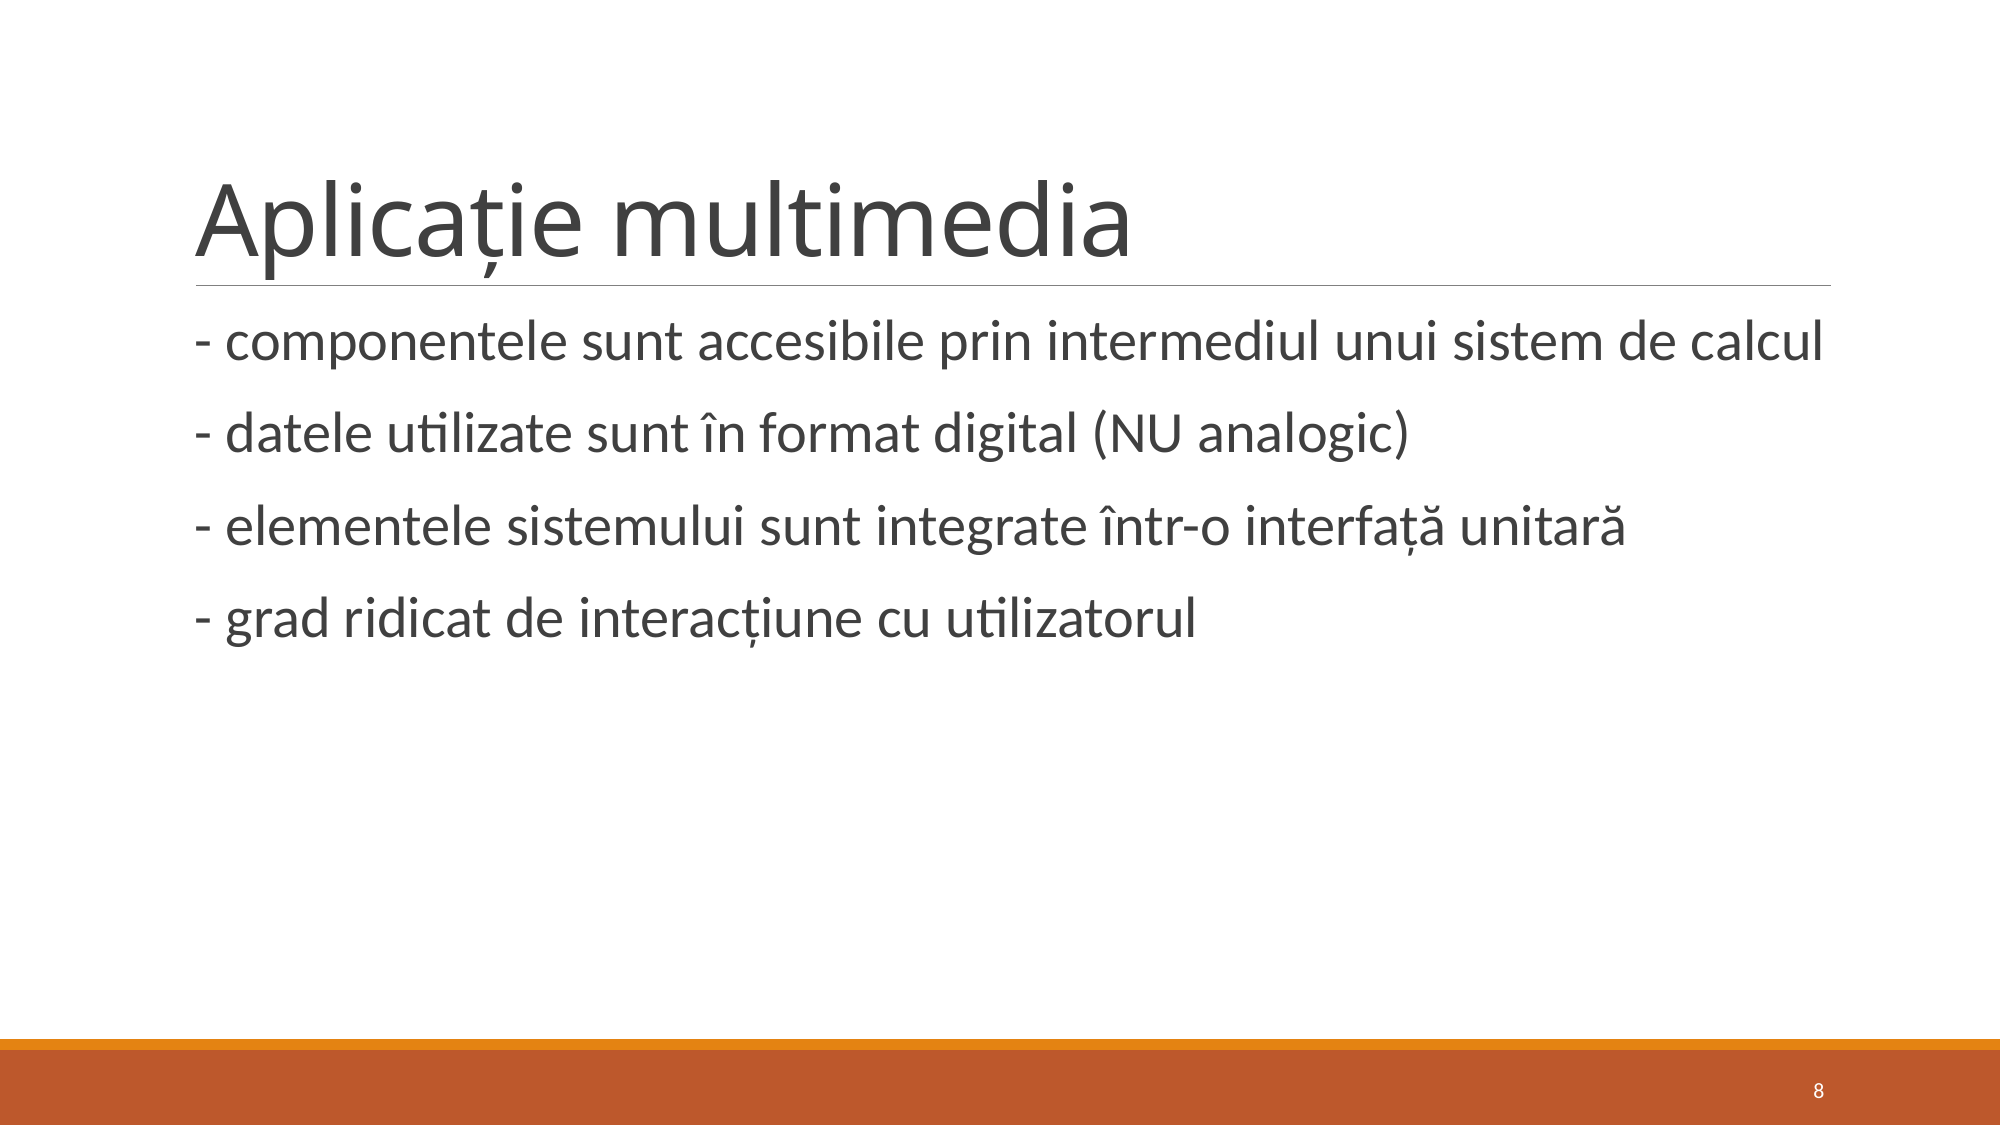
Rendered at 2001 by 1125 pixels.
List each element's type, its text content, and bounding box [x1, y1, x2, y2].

title Aplicație multimedia [179, 47, 1830, 285]
slide_number 8 [1624, 1059, 1840, 1120]
list - componentele sunt accesibile prin intermediul unui sistem de calcul - datele utilizate sunt în format digital (NU analogic) - elementele sistemului sunt integrate într-o interfață unitară - grad ridicat de interacțiune cu utilizatorul [179, 302, 1830, 963]
